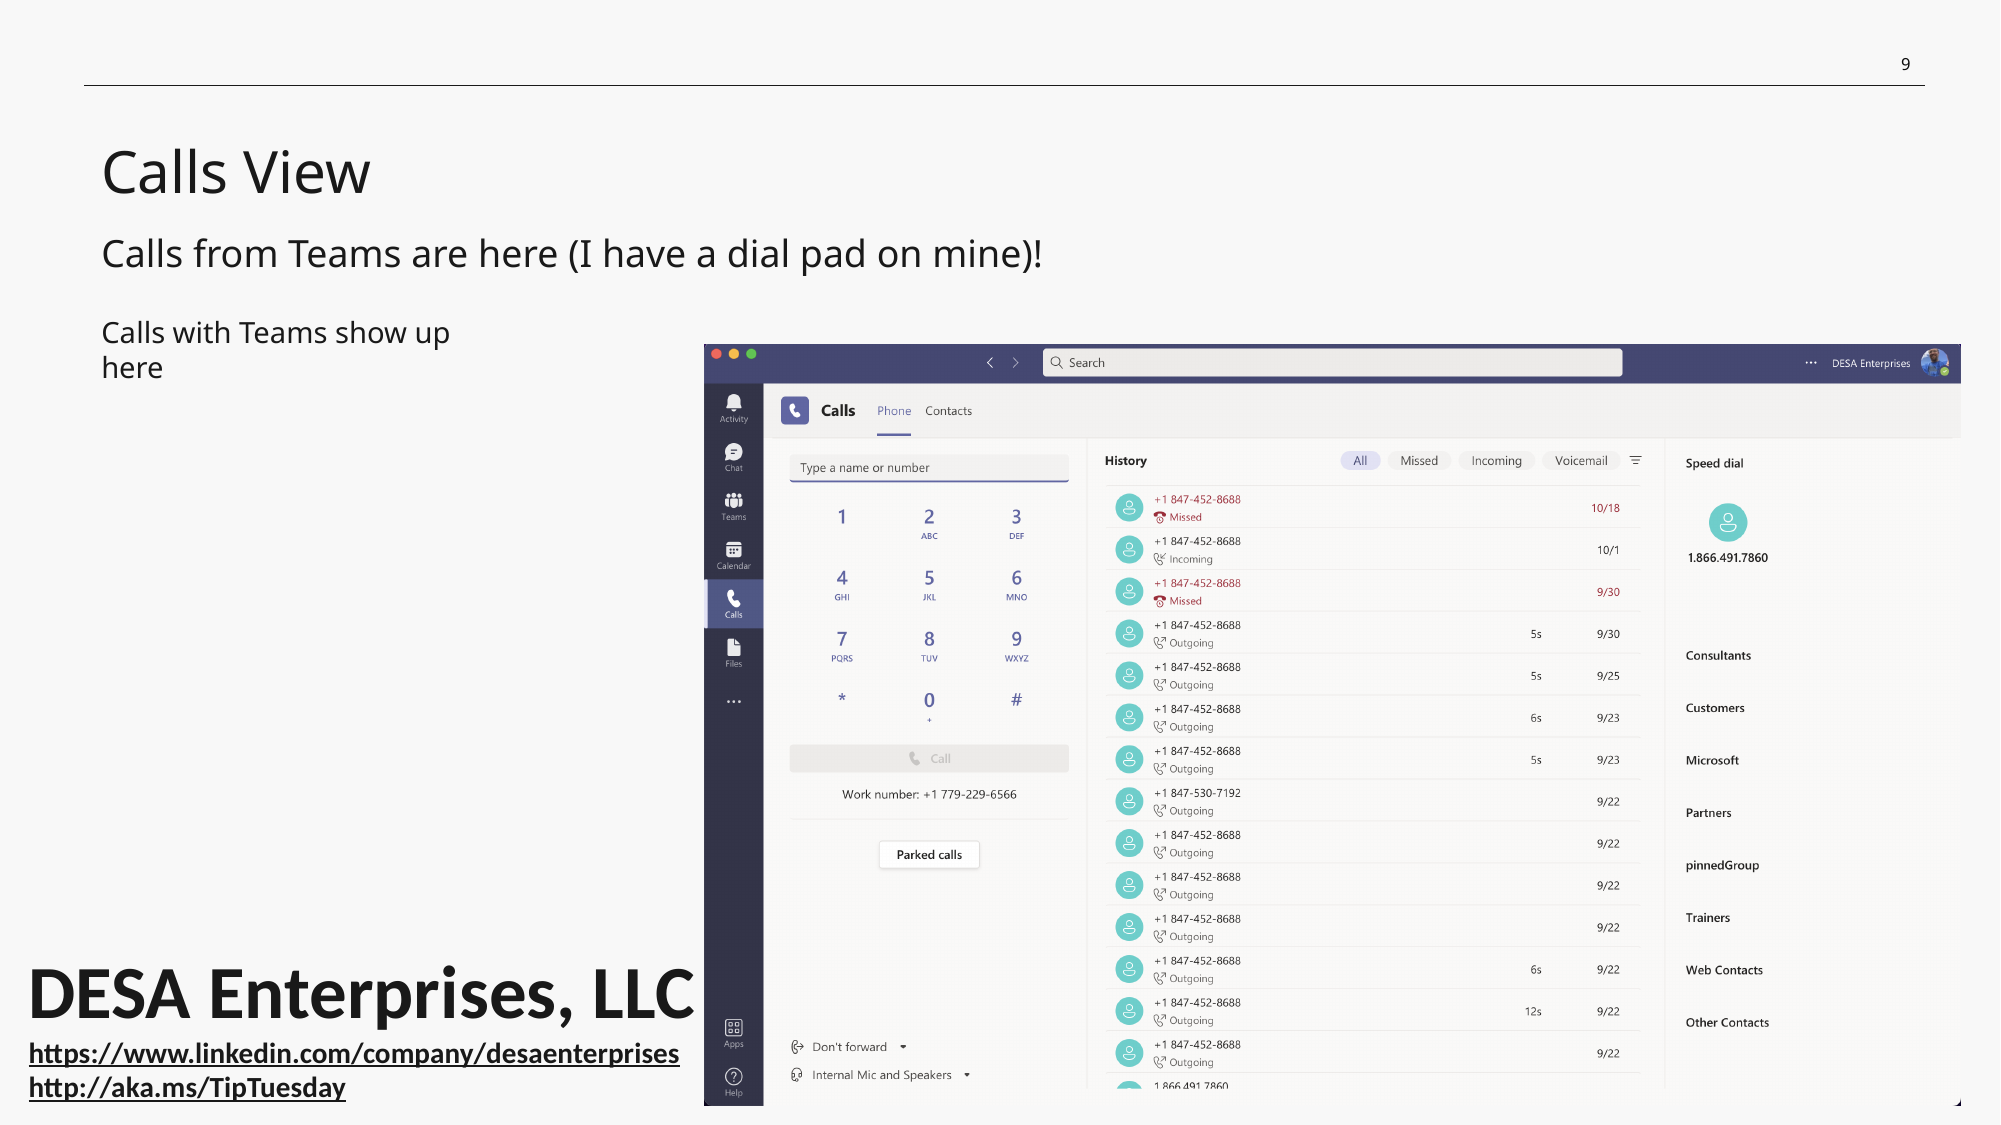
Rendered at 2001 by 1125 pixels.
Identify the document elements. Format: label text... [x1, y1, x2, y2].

text_box DESA Enterprises, LLC https://www.linkedin.com/company/desaenterprises http://aka.ms/TipTuesday [13, 936, 164, 1087]
picture [703, 344, 1961, 1106]
slide_number 9 [1713, 46, 1926, 84]
list Calls from Teams are here (I have a dial pad on mine)! [86, 222, 1928, 303]
title Calls View [86, 130, 1928, 219]
list Calls with Teams show up here [86, 307, 492, 976]
